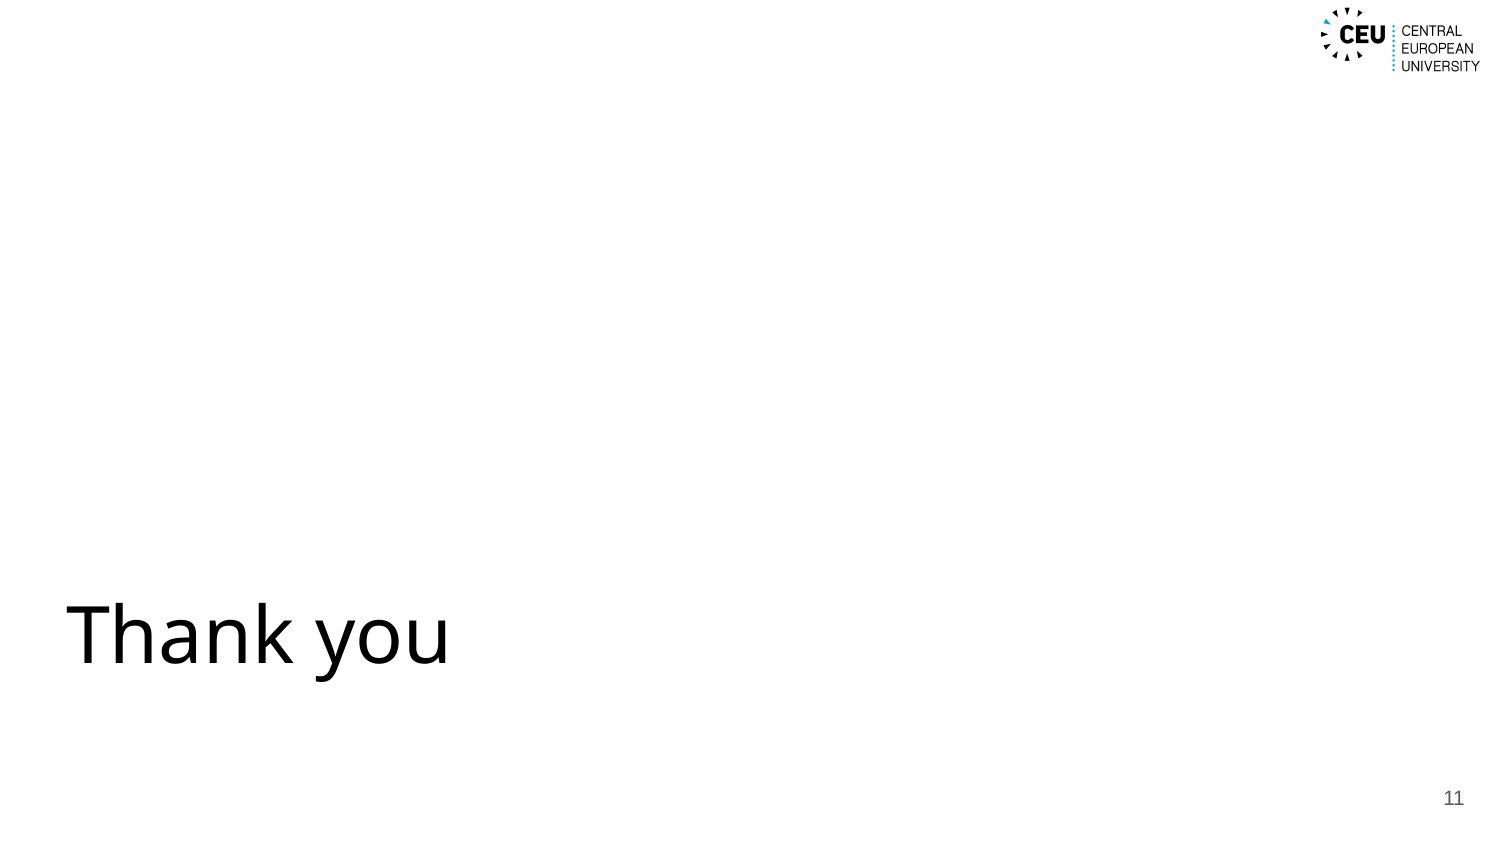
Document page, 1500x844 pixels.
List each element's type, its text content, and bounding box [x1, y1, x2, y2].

slide_number ‹#› [1389, 764, 1480, 830]
picture [1321, 0, 1480, 80]
list Thank you [51, 189, 1449, 750]
